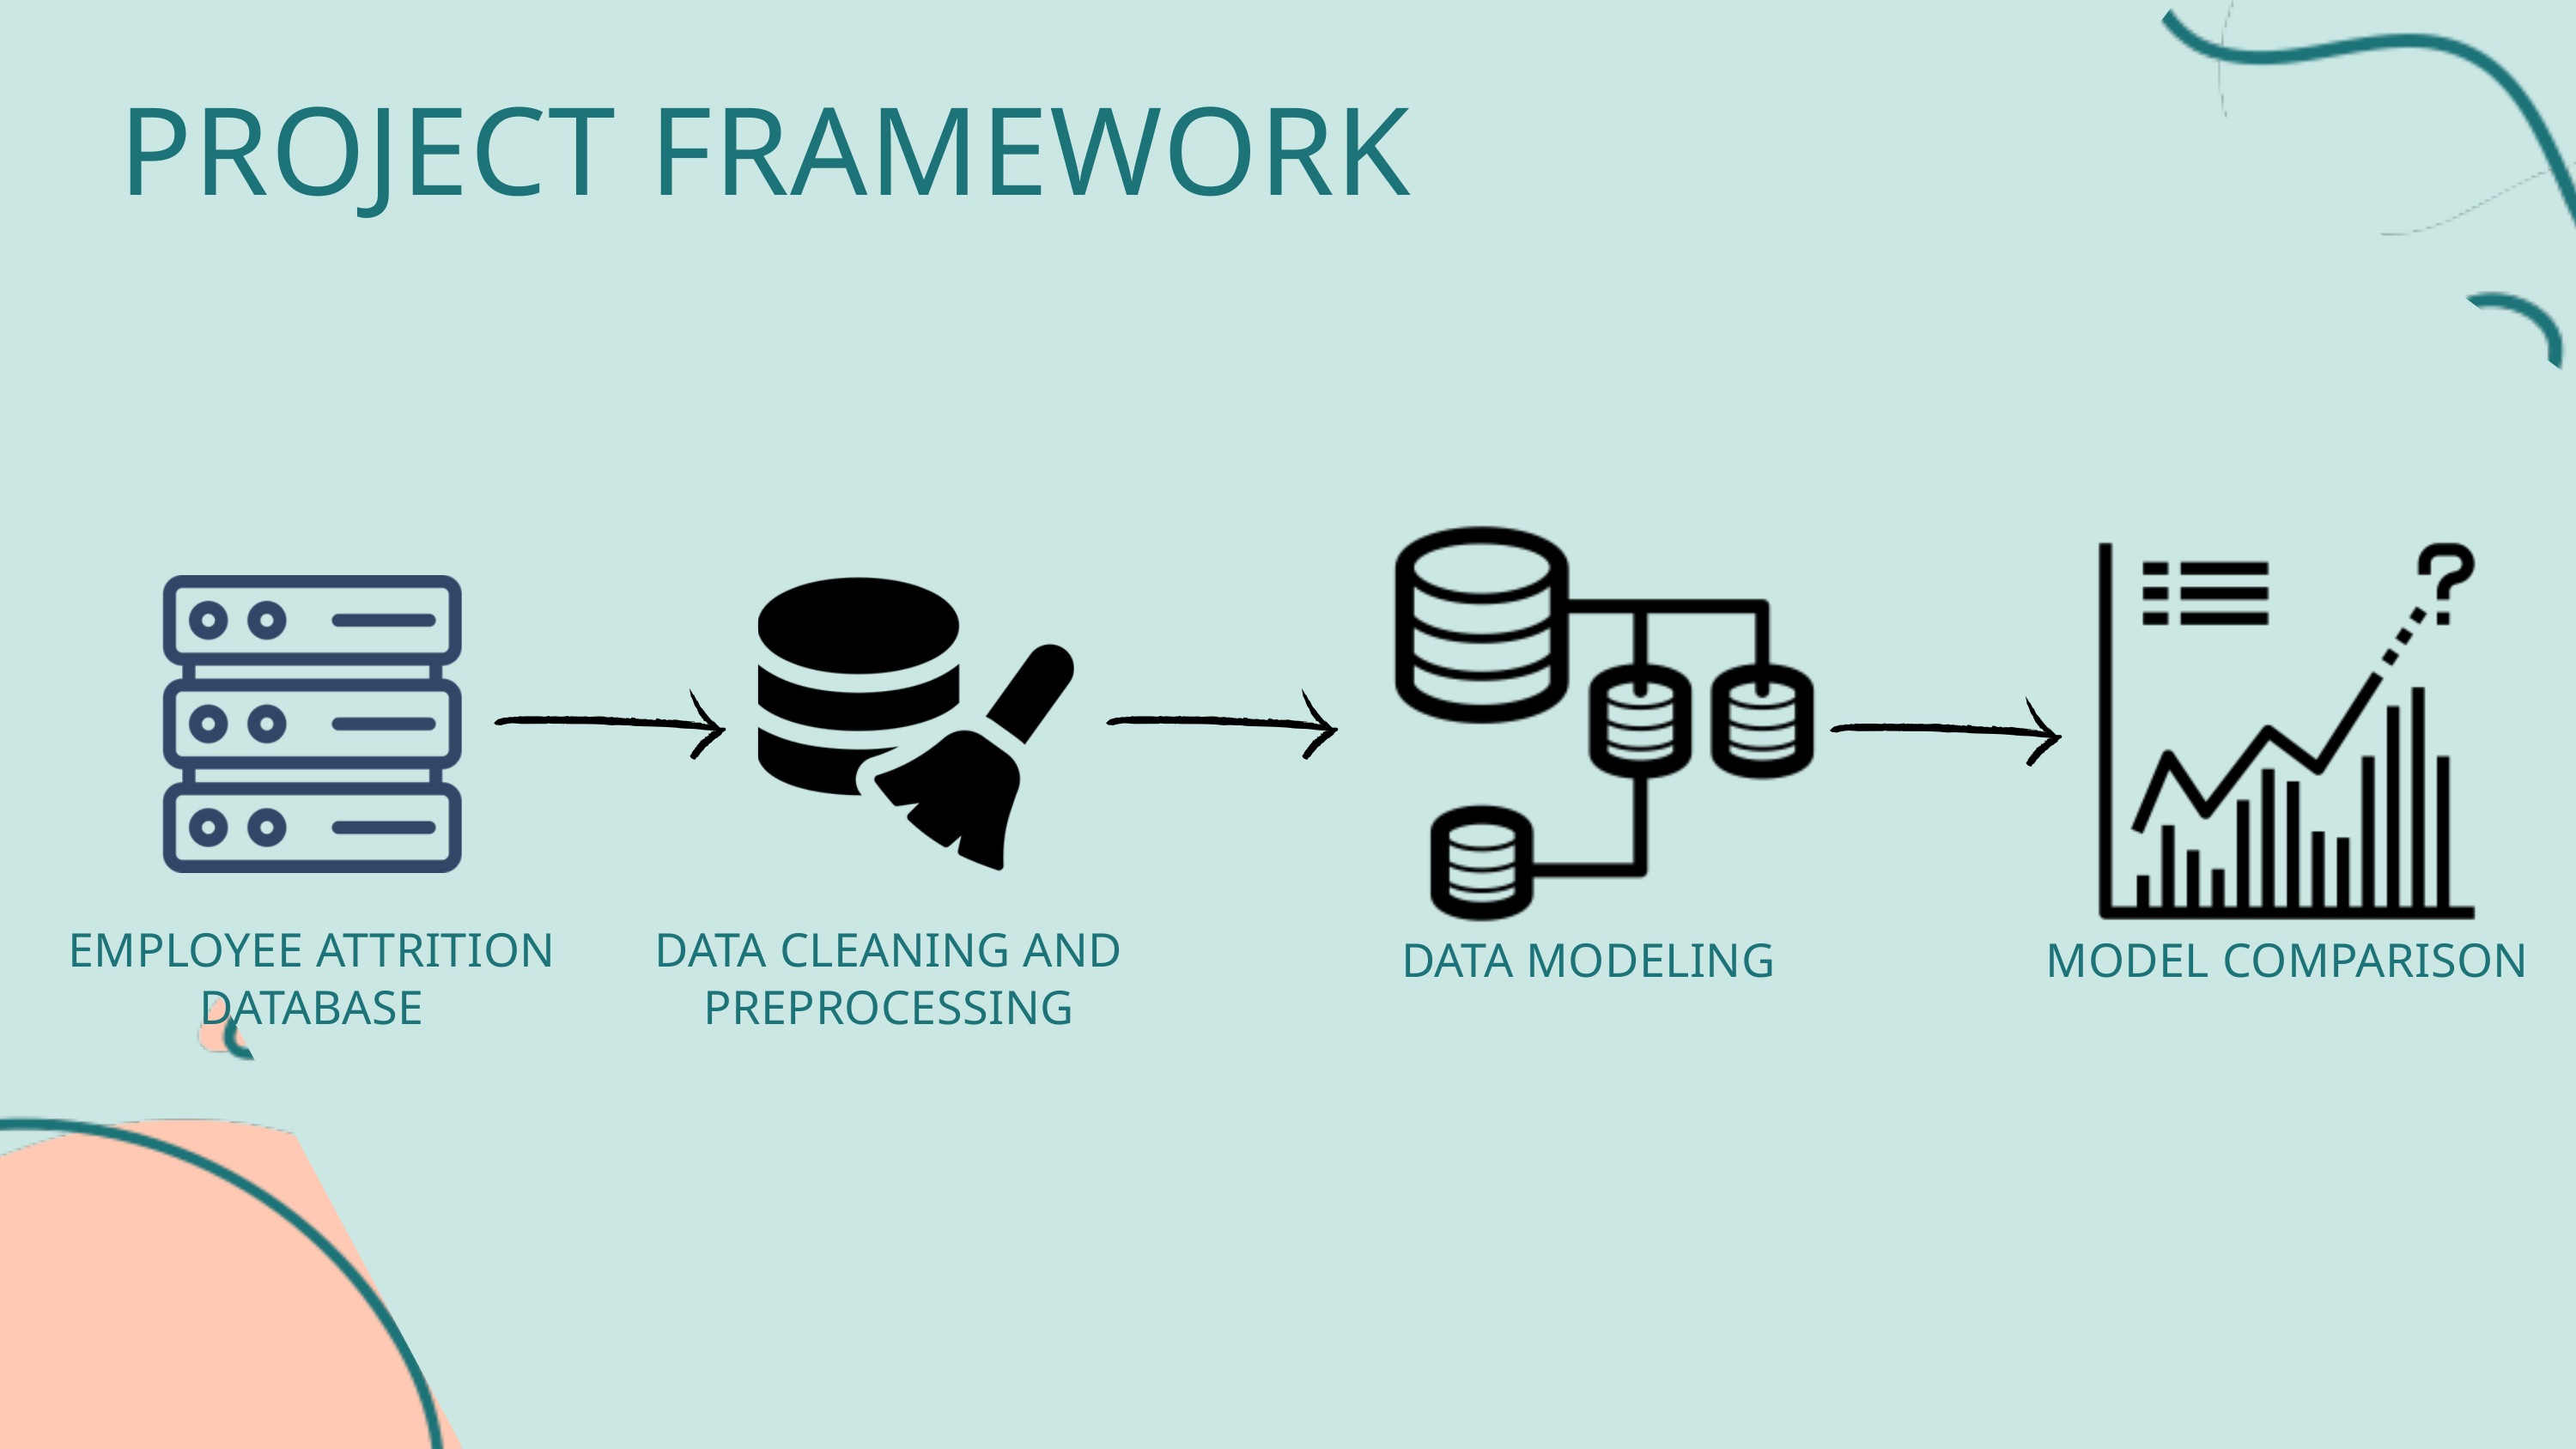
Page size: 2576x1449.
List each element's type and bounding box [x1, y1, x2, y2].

text_box [0, 0, 2576, 1449]
